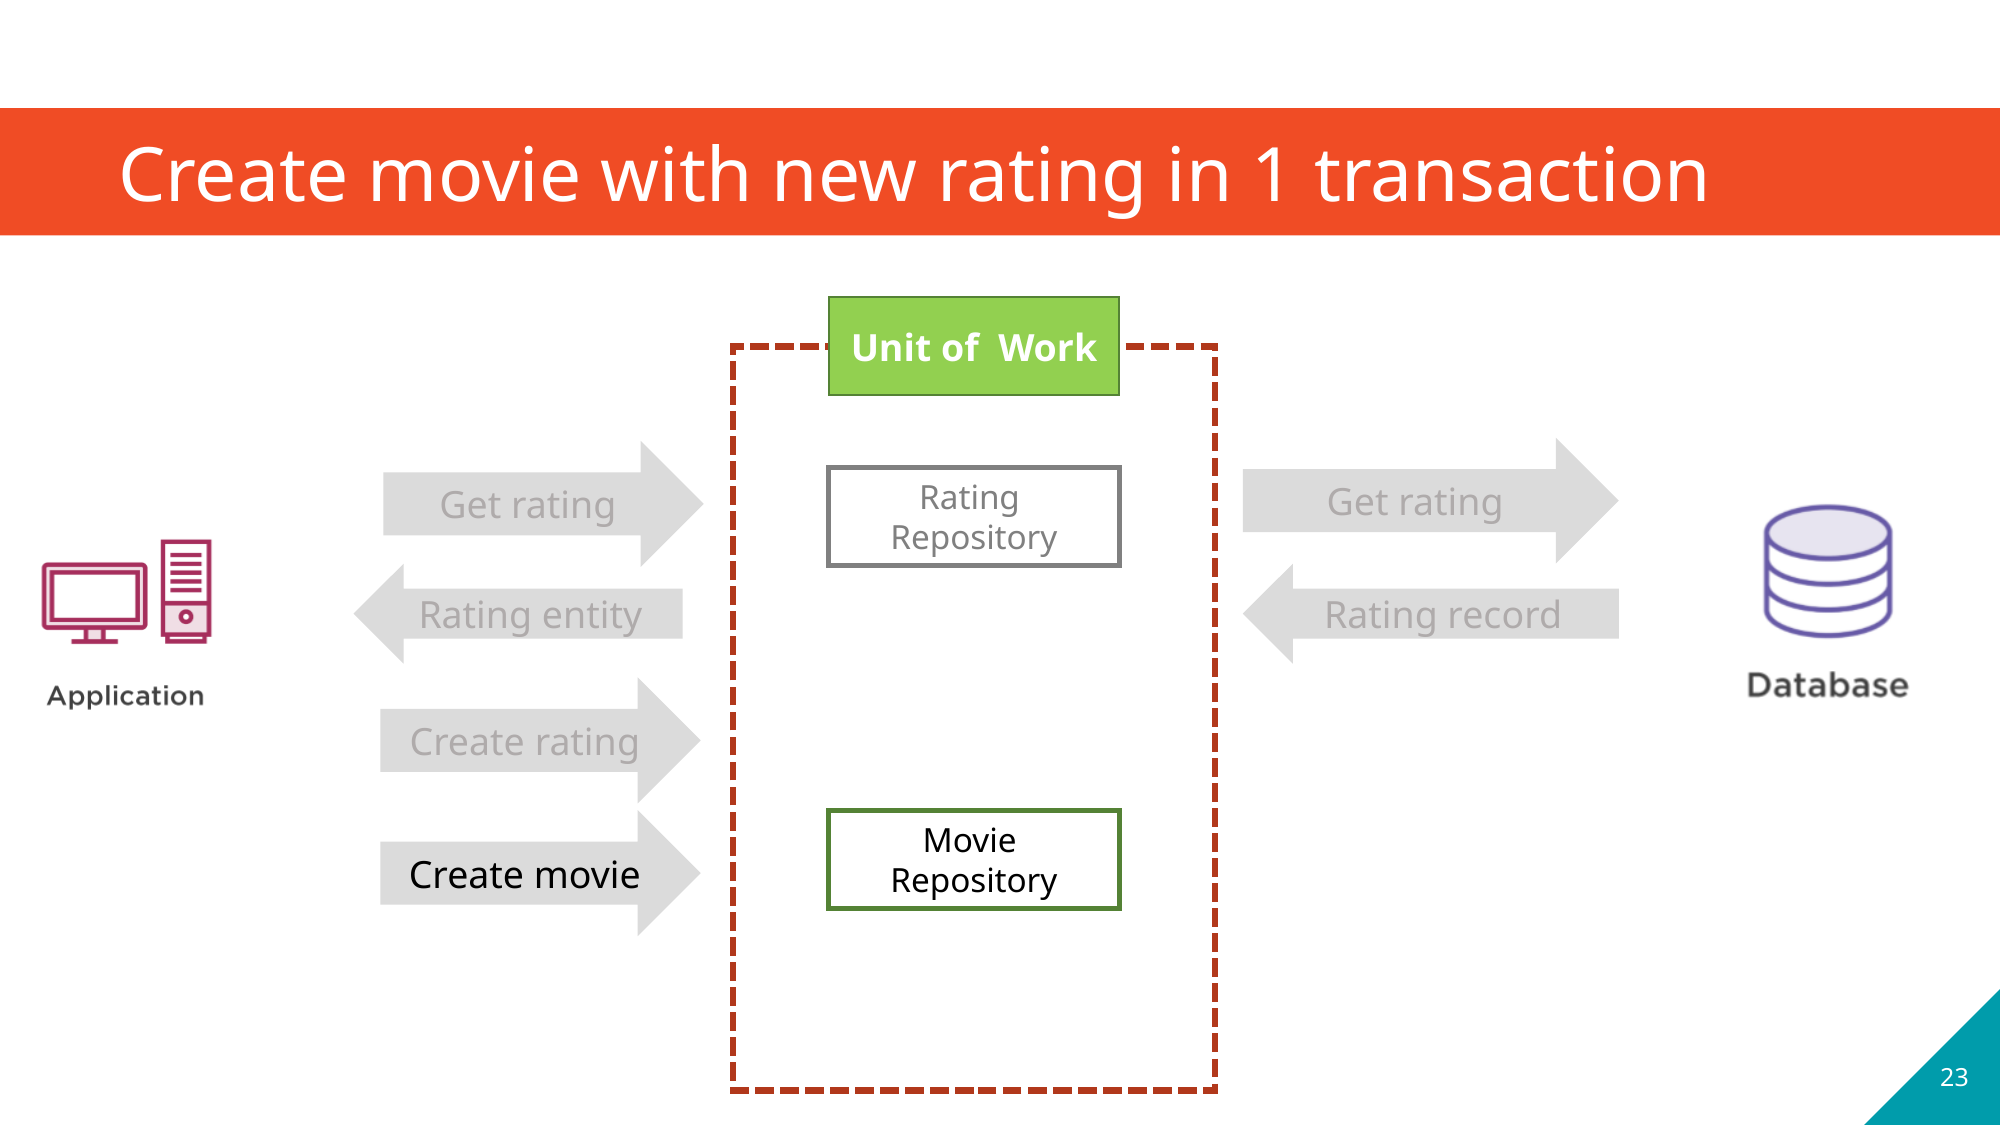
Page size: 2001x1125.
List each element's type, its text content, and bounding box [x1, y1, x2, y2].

text_box Rating record [1241, 561, 1620, 667]
text_box Create movie [379, 807, 703, 939]
picture [1726, 484, 1946, 744]
slide_number 23 [1862, 987, 2000, 1125]
title Create movie with new rating in 1 transaction [0, 108, 2000, 236]
text_box Get rating [1241, 435, 1621, 567]
text_box [732, 345, 1216, 1092]
picture [0, 494, 240, 733]
text_box Rating entity [352, 561, 684, 667]
text_box Create rating [379, 674, 703, 806]
text_box Unit of Work [828, 296, 1120, 396]
text_box Get rating [382, 438, 706, 570]
